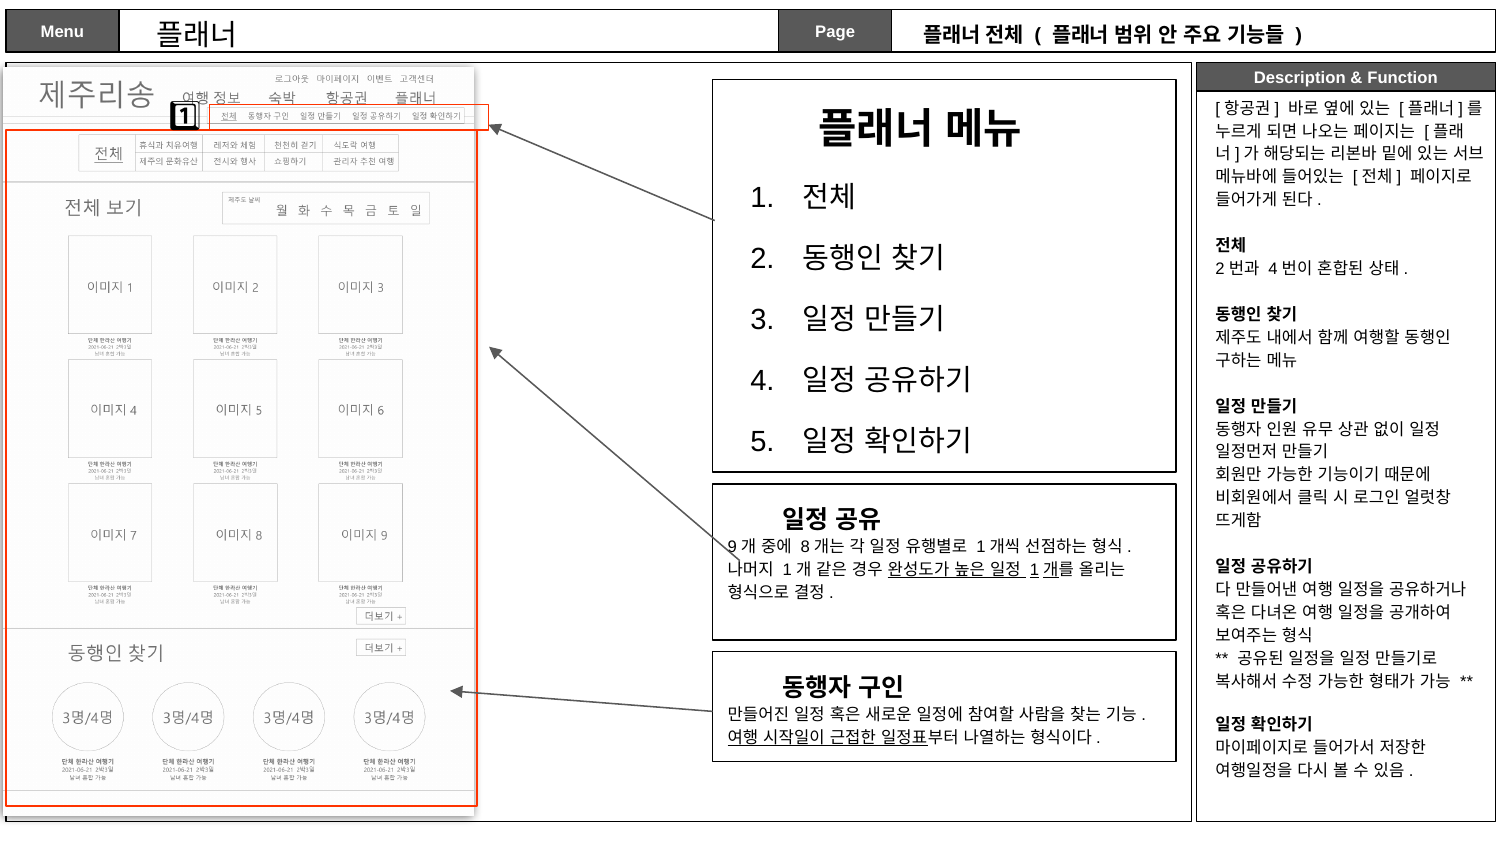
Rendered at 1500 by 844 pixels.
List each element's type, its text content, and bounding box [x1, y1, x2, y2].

text_box 플래너 전체 ( 플래너 범위 안 주요 기능들 ) [908, 13, 1450, 79]
text_box 일정 공유 9개 중에 8개는 각 일정 유행별로 1개씩 선점하는 형식. 나머지 1개 같은 경우 완성도가 높은 일정 1개를 올리는 형식으로 결정. [712, 483, 1177, 640]
text_box 1️⃣ [479, 82, 646, 148]
picture [2, 66, 475, 816]
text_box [488, 346, 740, 561]
text_box [항공권] 바로 옆에 있는 [플래너]를 누르게 되면 나오는 페이지는 [플래너]가 해당되는 리본바 밑에 있는 서브 메뉴바에 들어있는 [전체] 페이지로 들어가게 된다. 전체 2번과 4번이 혼합된 상태. 동행인 찾기 제주도 내에서 함께 여행할 동행인 구하는 메뉴 일정 만들기 동행자 인원 유무 상관 없이 일정 일정먼저 만들기 회원만 가능한 기능이기 때문에 비회원에서 클릭 시 로그인 얼럿창 뜨게함 일정 공유하기 다 만들어낸 여행 일정을 공유하거나 혹은 다녀온 여행 일정을 공개하여 보여주는 형식 ** 공유된 일정을 일정 만들기로 복사해서 수정 가능한 형태가 가능 ** 일정 확인하기 마이페이지로 들어가서 저장한 여행일정을 다시 볼 수 있음. [1200, 79, 1500, 815]
text_box 플래너 메뉴 전체 동행인 찾기 일정 만들기 일정 공유하기 일정 확인하기 [712, 79, 1177, 473]
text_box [449, 690, 713, 712]
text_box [488, 124, 715, 221]
text_box 플래너 [141, 1, 750, 67]
text_box 동행자 구인 만들어진 일정 혹은 새로운 일정에 참여할 사람을 찾는 기능. 여행 시작일이 근접한 일정표부터 나열하는 형식이다. [712, 651, 1177, 762]
